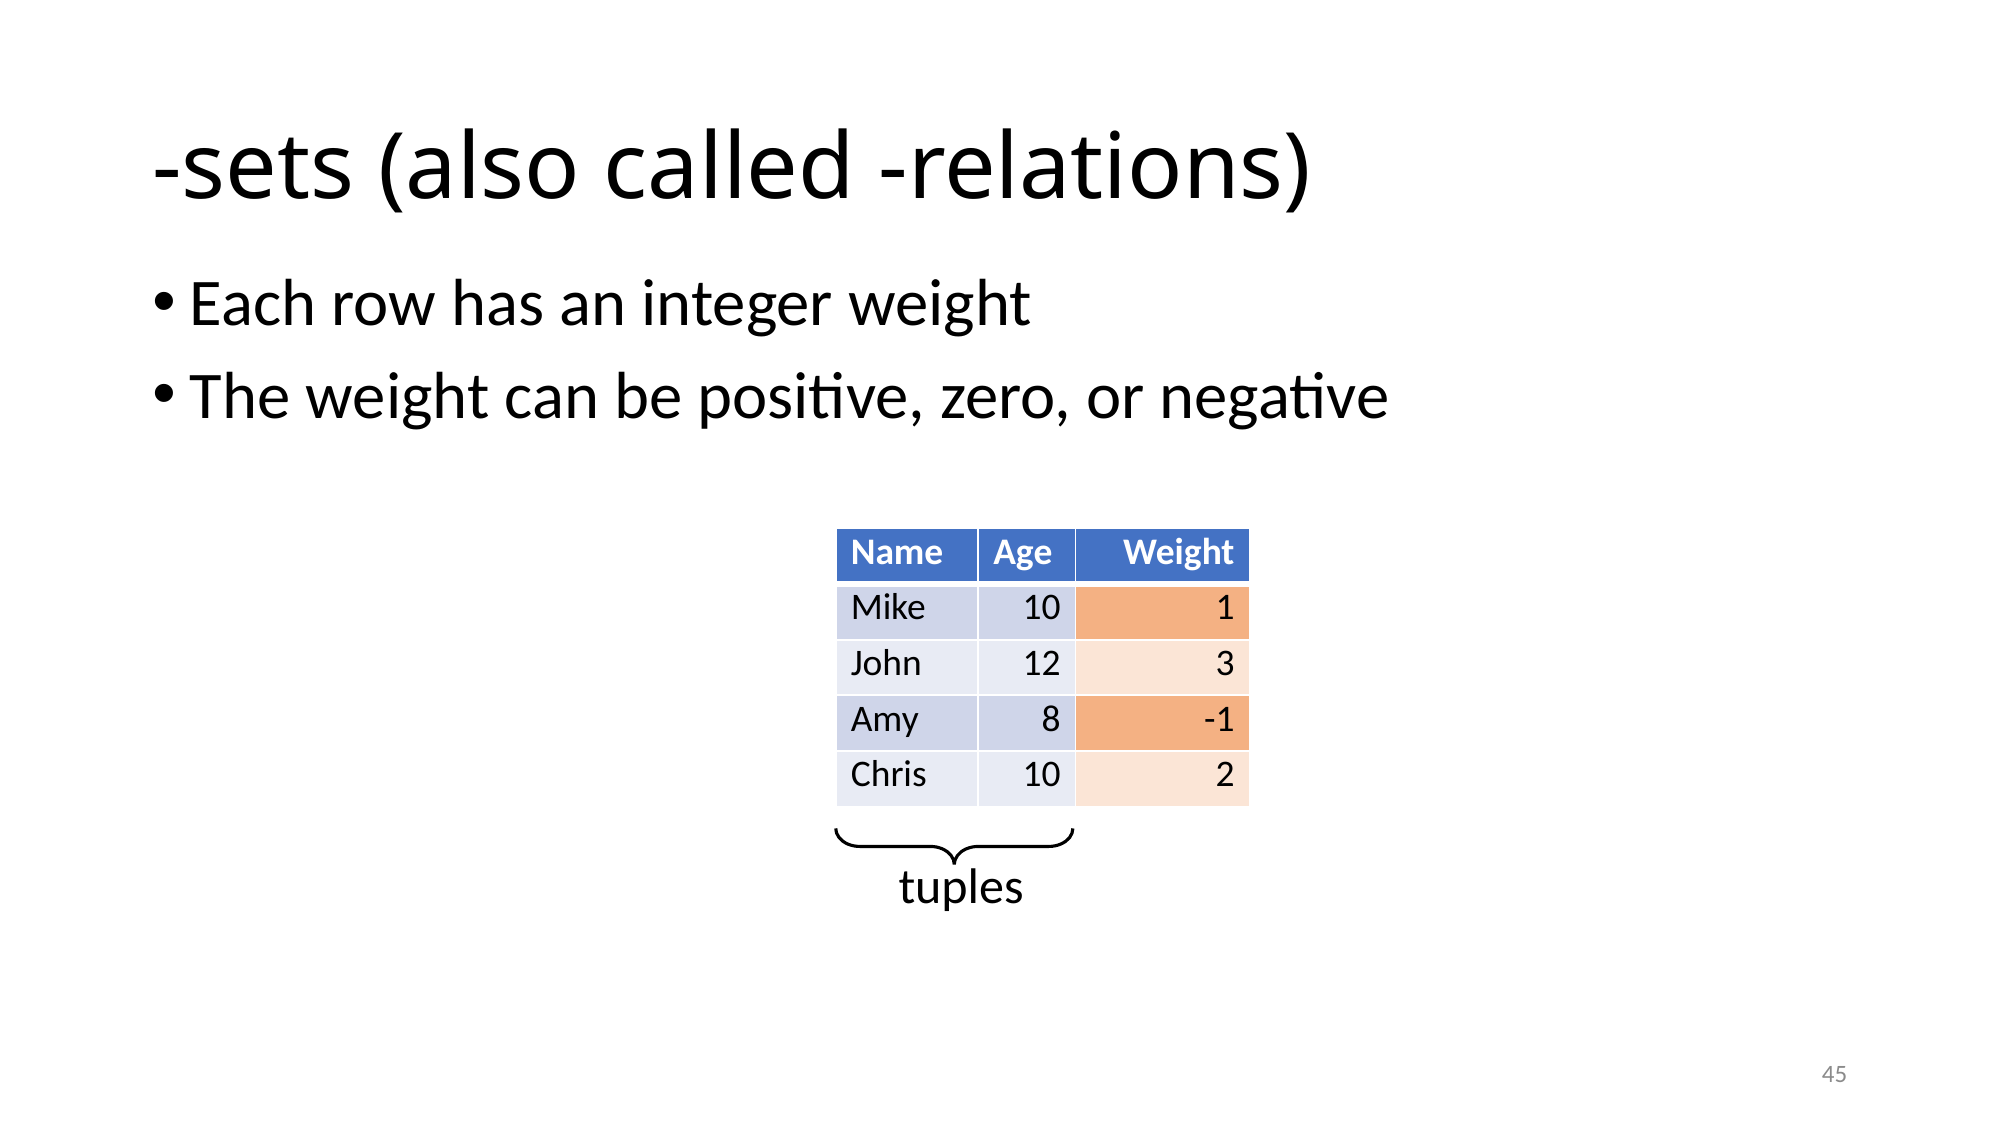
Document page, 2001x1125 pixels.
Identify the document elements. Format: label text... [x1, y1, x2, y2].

table_cell Chris [837, 752, 977, 806]
table_header Weight [1076, 529, 1249, 581]
table_cell John [837, 641, 977, 694]
table_cell -1 [1076, 696, 1249, 750]
list Each row has an integer weight The weight can be positive, zero, or negative [137, 260, 1926, 1103]
table_cell 1 [1076, 587, 1249, 639]
table_cell 2 [1076, 752, 1249, 806]
text_box [835, 828, 1074, 847]
table_cell 3 [1076, 641, 1249, 694]
table_header Name [837, 529, 977, 581]
table_cell 8 [979, 696, 1075, 750]
table_cell 12 [979, 641, 1075, 694]
table_header Age [979, 529, 1075, 581]
table_cell 10 [979, 587, 1075, 639]
table_cell Amy [837, 696, 977, 750]
table_cell 10 [979, 752, 1075, 806]
table_cell Mike [837, 587, 977, 639]
text_box tuples [883, 846, 1043, 922]
slide_number 45 [1798, 1042, 1863, 1103]
